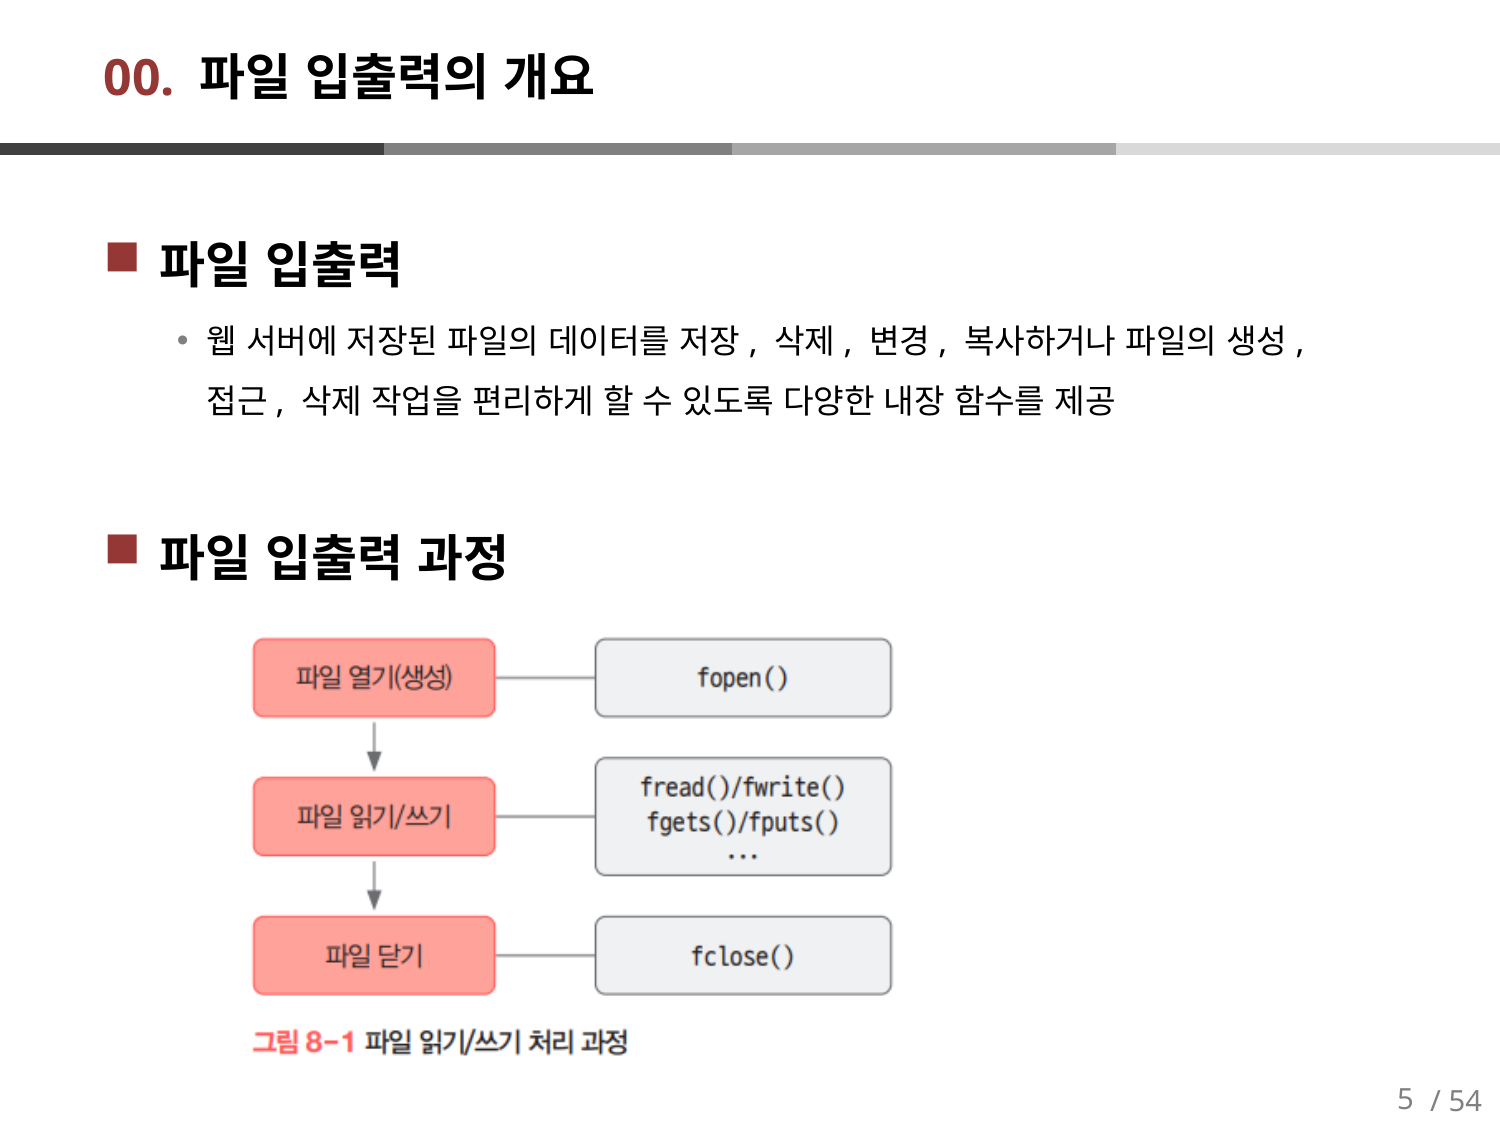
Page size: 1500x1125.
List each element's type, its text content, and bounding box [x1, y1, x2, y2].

list 파일 입출력 웹 서버에 저장된 파일의 데이터를 저장, 삭제, 변경, 복사하거나 파일의 생성, 접근, 삭제 작업을 편리하게 할 수 있도록 다양한 내장 함수를 제공 파일 입출력 과정 [88, 196, 1436, 1083]
picture [241, 621, 910, 1059]
title 00. 파일 입출력의 개요 [88, 30, 1211, 121]
